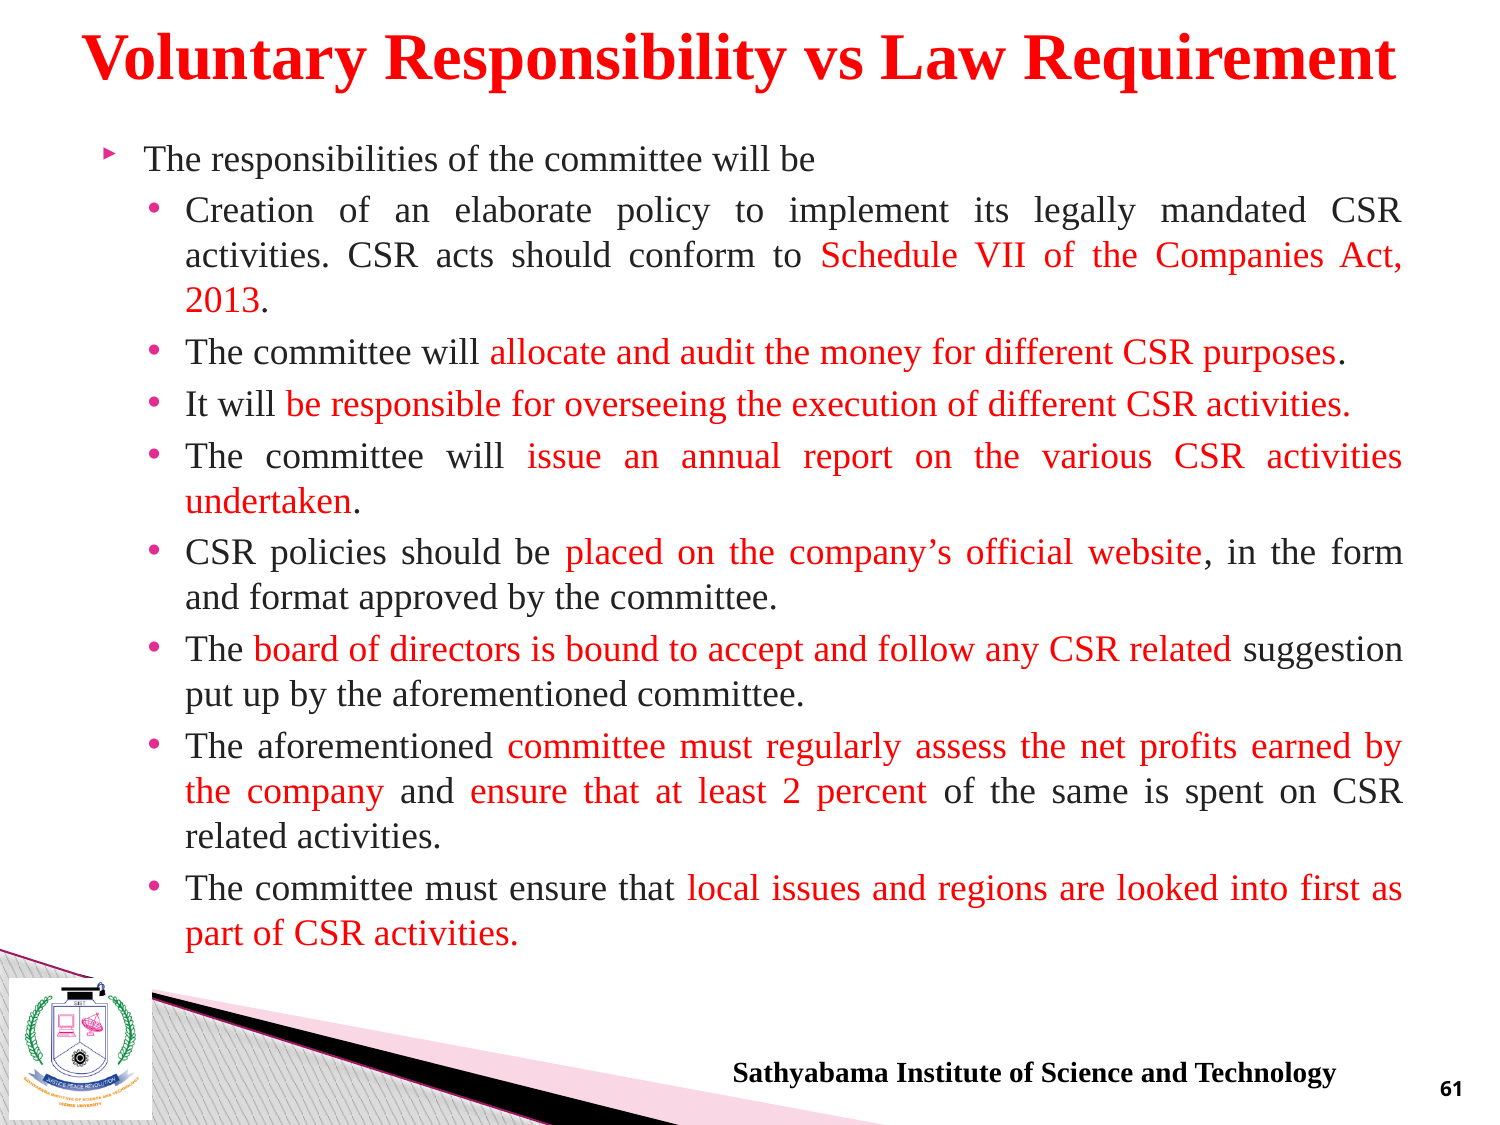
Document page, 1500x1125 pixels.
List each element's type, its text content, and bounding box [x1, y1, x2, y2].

list The responsibilities of the committee will be Creation of an elaborate policy to implement its legally mandated CSR activities. CSR acts should conform to Schedule VII of the Companies Act, 2013. The committee will allocate and audit the money for different CSR purposes. It will be responsible for overseeing the execution of different CSR activities. The committee will issue an annual report on the various CSR activities undertaken. CSR policies should be placed on the company’s official website, in the form and format approved by the committee. The board of directors is bound to accept and follow any CSR related suggestion put up by the aforementioned committee. The aforementioned committee must regularly assess the net profits earned by the company and ensure that at least 2 percent of the same is spent on CSR related activities. The committee must ensure that local issues and regions are looked into first as part of CSR activities. [68, 126, 1419, 979]
picture [9, 977, 152, 1121]
footer Sathyabama Institute of Science and Technology [572, 1036, 1353, 1097]
title Voluntary Responsibility vs Law Requirement [0, 1, 1499, 105]
slide_number 61 [1418, 1051, 1479, 1112]
